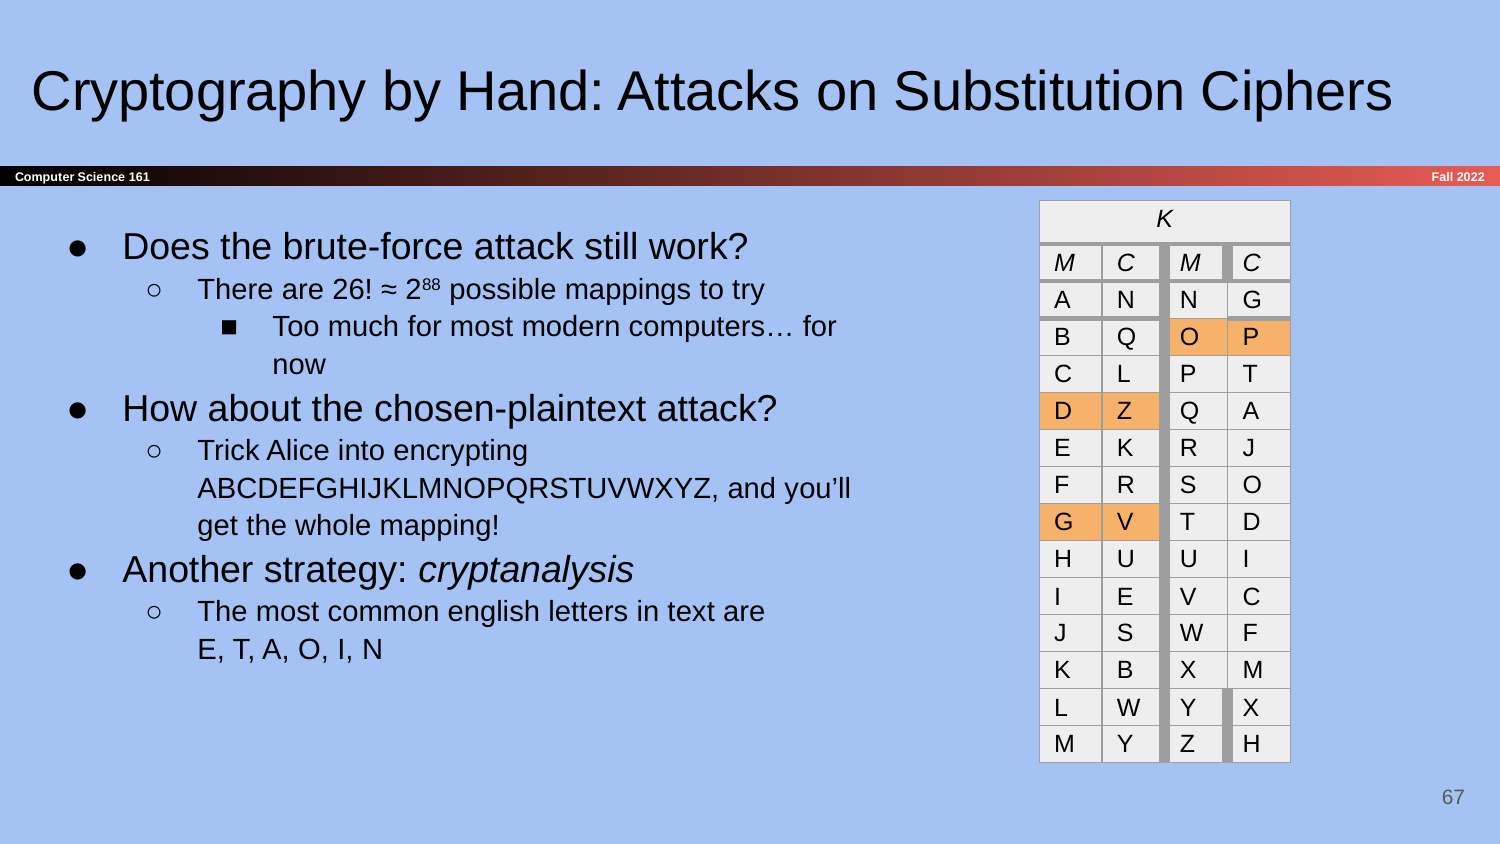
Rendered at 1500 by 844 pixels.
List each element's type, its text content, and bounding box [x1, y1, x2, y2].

table_cell J [1228, 430, 1290, 466]
table_cell Q [1103, 321, 1159, 355]
table_cell W [1170, 615, 1227, 651]
table_cell M [1040, 726, 1101, 762]
table_cell C [1103, 246, 1159, 279]
table_cell Z [1170, 726, 1222, 762]
table_cell P [1228, 321, 1290, 355]
table_cell C [1233, 246, 1290, 279]
table_cell Y [1103, 726, 1159, 762]
table_cell H [1040, 541, 1101, 577]
title Cryptography by Hand: Attacks on Substitution Ciphers [16, 44, 1415, 139]
table_cell N [1170, 283, 1227, 318]
table_cell K [1103, 430, 1159, 466]
table_cell C [1040, 356, 1101, 392]
table_cell G [1228, 283, 1290, 316]
table_cell W [1103, 689, 1159, 725]
table_cell V [1103, 504, 1159, 540]
table_cell X [1170, 652, 1227, 688]
table_cell I [1040, 578, 1101, 614]
table_cell J [1040, 615, 1101, 651]
table_cell N [1103, 283, 1159, 316]
table_cell A [1228, 393, 1290, 429]
table_cell R [1170, 430, 1227, 466]
table_cell X [1233, 689, 1290, 725]
table_cell A [1040, 283, 1101, 316]
table_cell R [1103, 467, 1159, 503]
table_cell T [1228, 356, 1290, 392]
table_cell D [1228, 504, 1290, 540]
table_cell D [1040, 393, 1101, 429]
table_cell Q [1170, 393, 1227, 429]
table_cell L [1103, 356, 1159, 392]
list Does the brute-force attack still work? There are 26! ≈ 288 possible mappings to try Too much for most modern computers… for now How about the chosen-plaintext attack? Trick Alice into encrypting ABCDEFGHIJKLMNOPQRSTUVWXYZ, and you’ll get the whole mapping! Another strategy: cryptanalysis The most common english letters in text are E, T, A, O, I, N [32, 204, 877, 823]
table_cell M [1228, 652, 1290, 688]
table_cell K [1040, 652, 1101, 688]
table_cell U [1103, 541, 1159, 577]
table_cell O [1170, 319, 1227, 355]
table_cell F [1228, 615, 1290, 651]
table_cell L [1040, 689, 1101, 725]
table_cell F [1040, 467, 1101, 503]
table_cell E [1103, 578, 1159, 614]
table_cell O [1228, 467, 1290, 503]
table_cell M [1170, 246, 1222, 279]
table_cell C [1228, 578, 1290, 614]
table_cell I [1228, 541, 1290, 577]
table_cell G [1040, 504, 1101, 540]
table_cell S [1103, 615, 1159, 651]
table_cell U [1170, 541, 1227, 577]
table_cell H [1233, 726, 1290, 762]
table_cell V [1170, 578, 1227, 614]
table_cell M [1040, 246, 1101, 279]
slide_number ‹#› [1389, 764, 1480, 830]
table_cell P [1170, 356, 1227, 392]
table_cell Y [1170, 689, 1222, 725]
table_cell S [1170, 467, 1227, 503]
table_cell B [1040, 321, 1101, 355]
table_header K [1040, 201, 1290, 242]
table_cell T [1170, 504, 1227, 540]
table_cell Z [1103, 393, 1159, 429]
table_cell E [1040, 430, 1101, 466]
table_cell B [1103, 652, 1159, 688]
